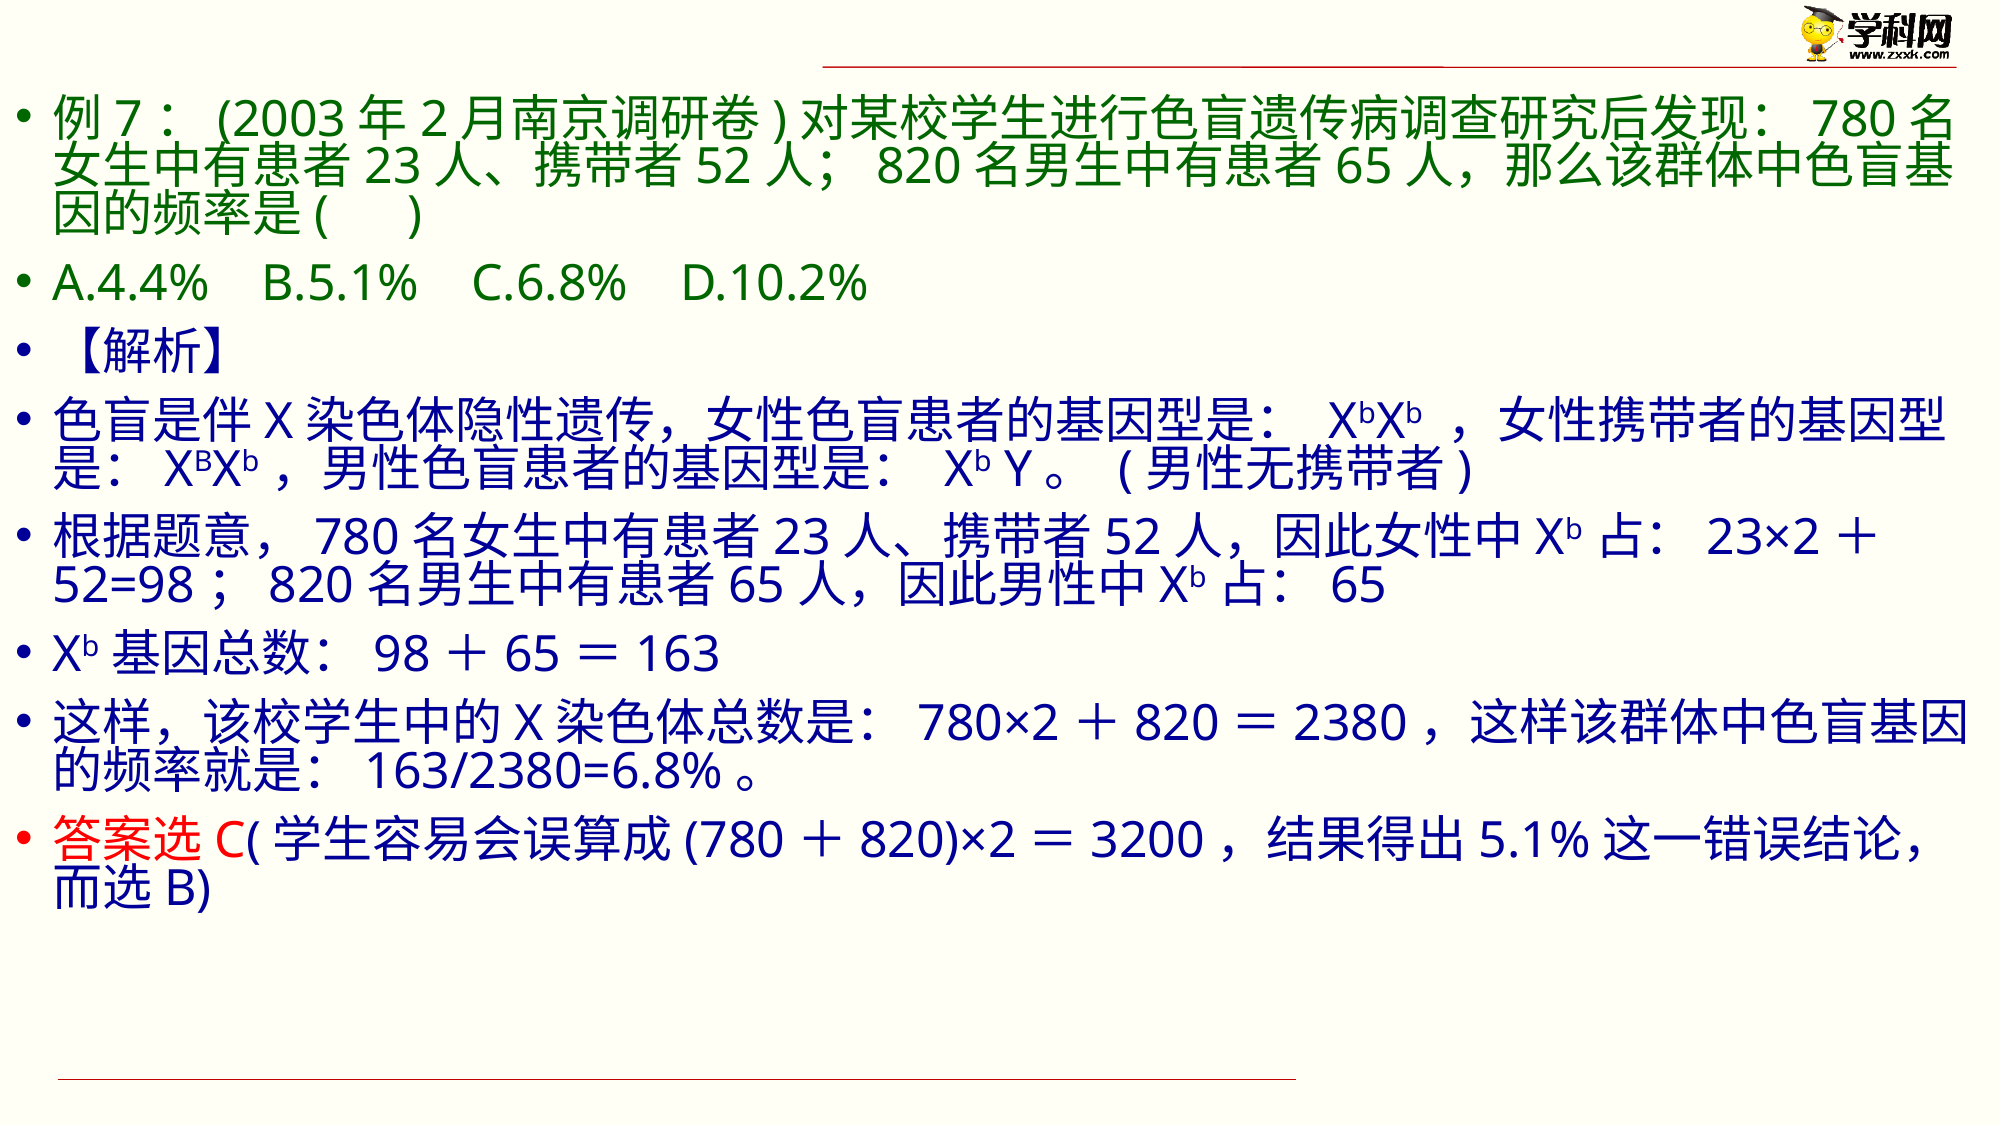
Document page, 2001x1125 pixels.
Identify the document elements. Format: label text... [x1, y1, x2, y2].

picture [1798, 0, 1957, 68]
list 例7：(2003年2月南京调研卷)对某校学生进行色盲遗传病调查研究后发现：780名女生中有患者23人、携带者52人；820名男生中有患者65人，那么该群体中色盲基因的频率是( ) A.4.4% B.5.1% C.6.8% D.10.2% 【解析】 色盲是伴X染色体隐性遗传，女性色盲患者的基因型是： XbXb ，女性携带者的基因型是：XBXb，男性色盲患者的基因型是： Xb Y。 (男性无携带者) 根据题意，780名女生中有患者23人、携带者52人，因此女性中Xb占：23×2＋52=98；820名男生中有患者65人，因此男性中Xb占：65 Xb基因总数：98＋65＝163 这样，该校学生中的X染色体总数是：780×2＋820＝2380，这样该群体中色盲基因的频率就是：163/2380=6.8%。 答案选C(学生容易会误算成(780＋820)×2＝3200，结果得出5.1%这一错误结论，而选B) [0, 90, 2000, 1063]
